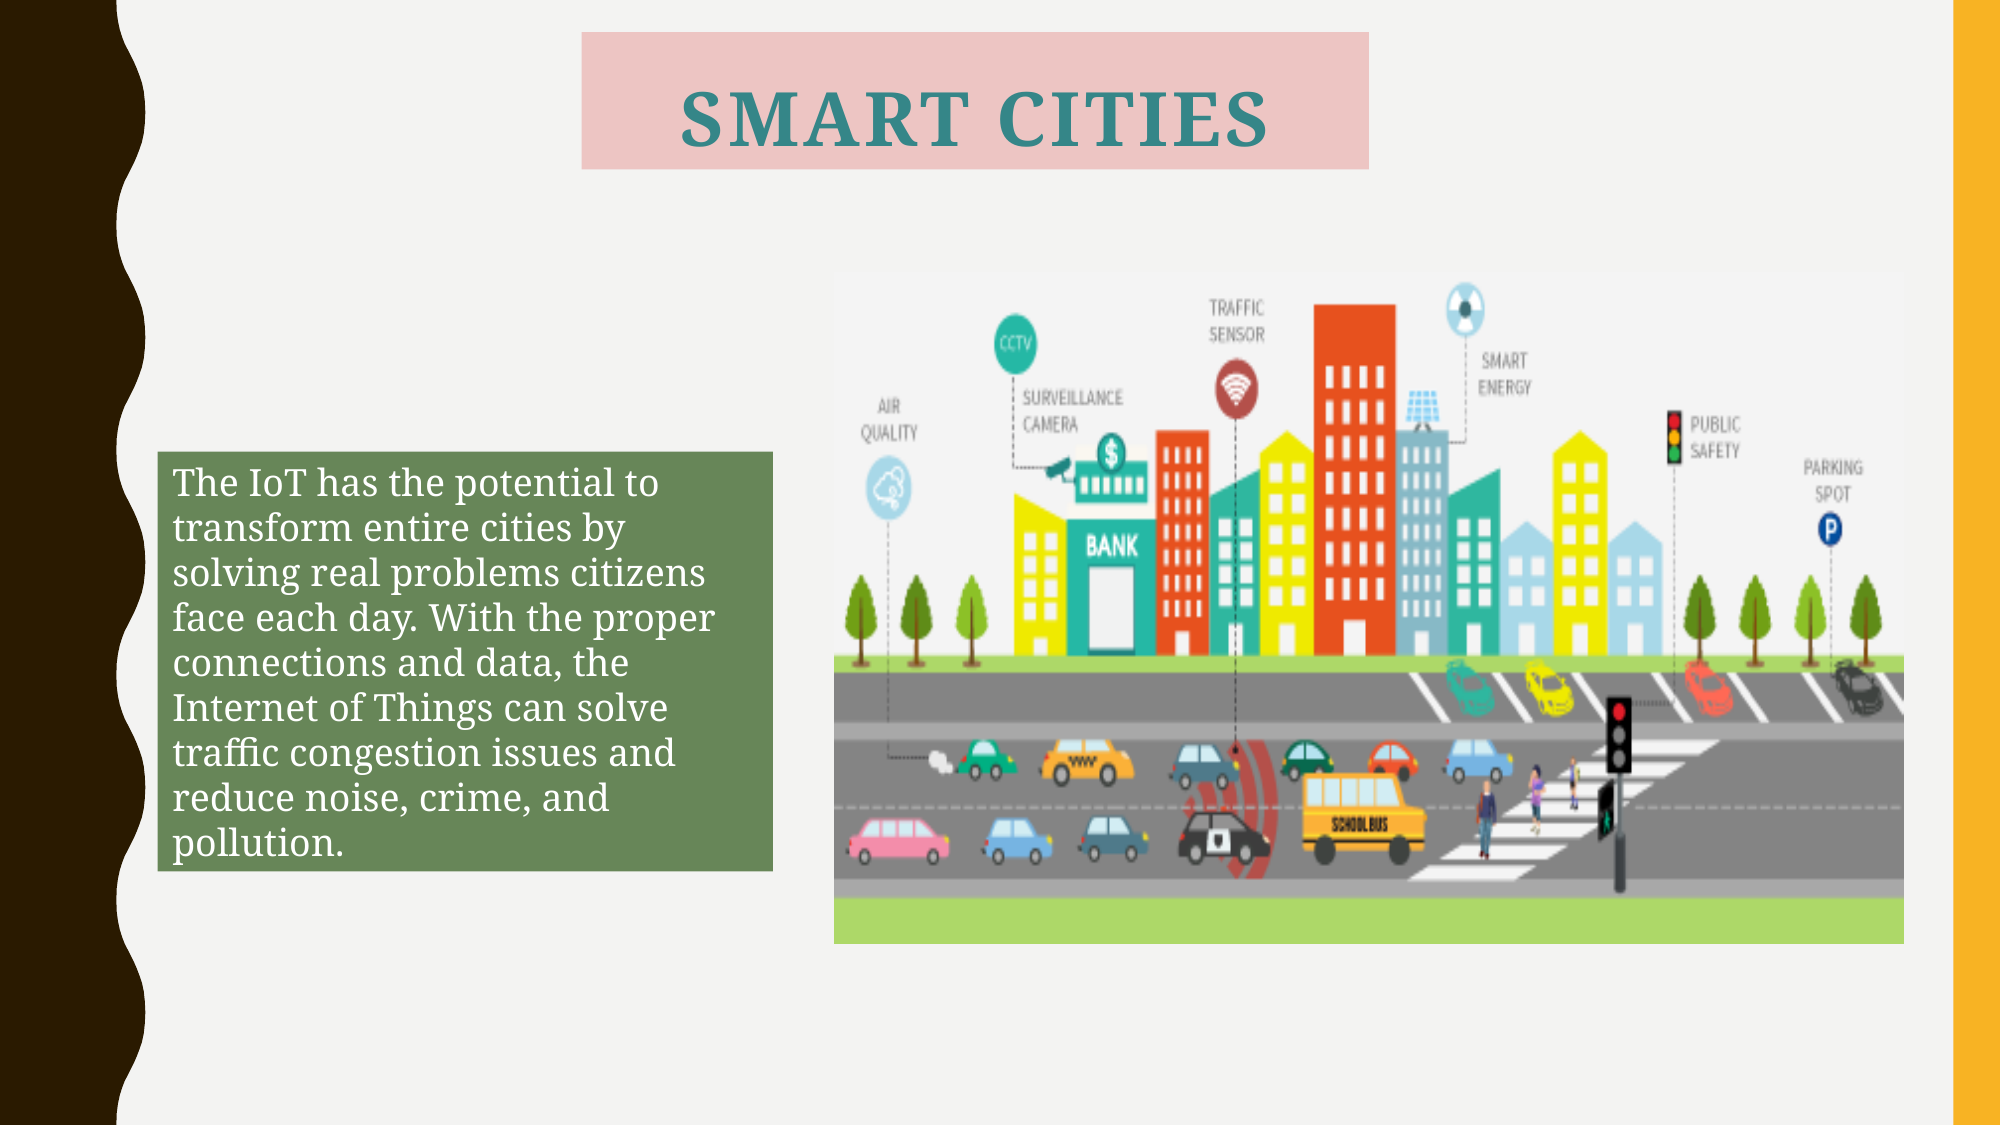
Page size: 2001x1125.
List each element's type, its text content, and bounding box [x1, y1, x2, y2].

list SMART CITIES [581, 32, 1369, 170]
picture [834, 272, 1904, 945]
text_box The IoT has the potential to transform entire cities by solving real problems citizens face each day. With the proper connections and data, the Internet of Things can solve traffic congestion issues and reduce noise, crime, and pollution. [157, 451, 773, 872]
